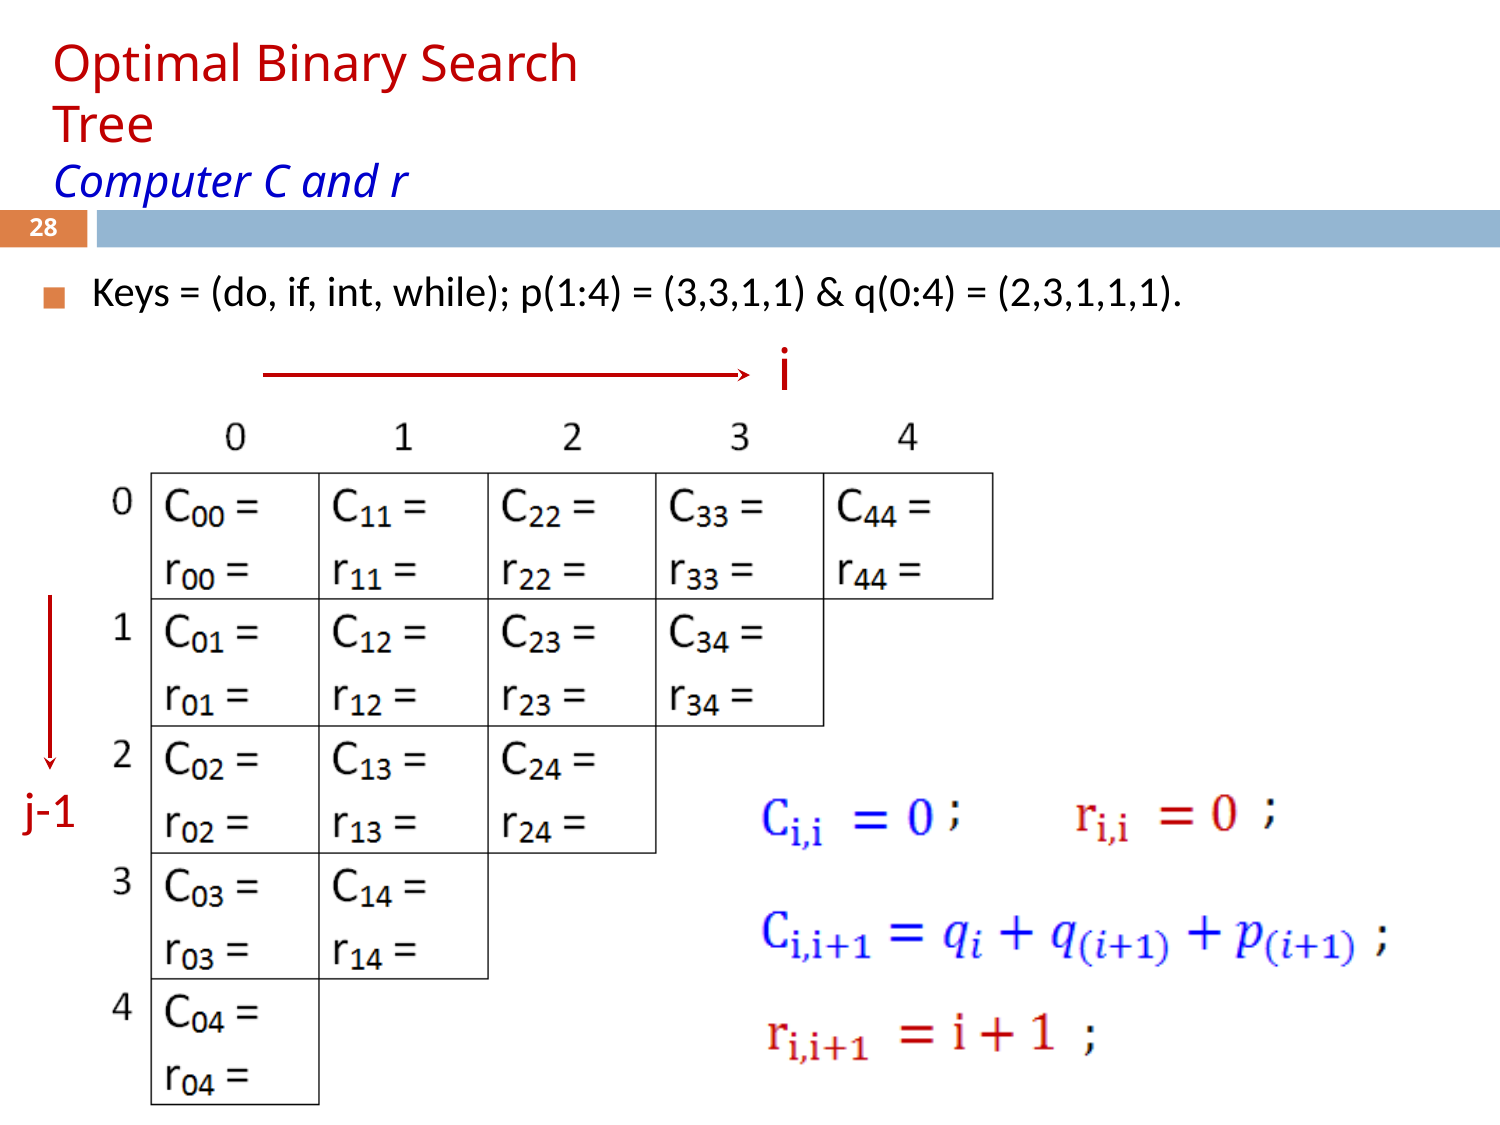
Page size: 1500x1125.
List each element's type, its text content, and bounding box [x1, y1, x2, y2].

picture [99, 407, 1409, 1125]
text_box j-1 [0, 769, 94, 846]
slide_number 28 [0, 208, 88, 249]
text_box i [762, 324, 806, 405]
title Optimal Binary Search Tree Computer C and r [37, 37, 687, 200]
list Keys = (do, if, int, while); p(1:4) = (3,3,1,1) & q(0:4) = (2,3,1,1,1). [24, 262, 1463, 338]
